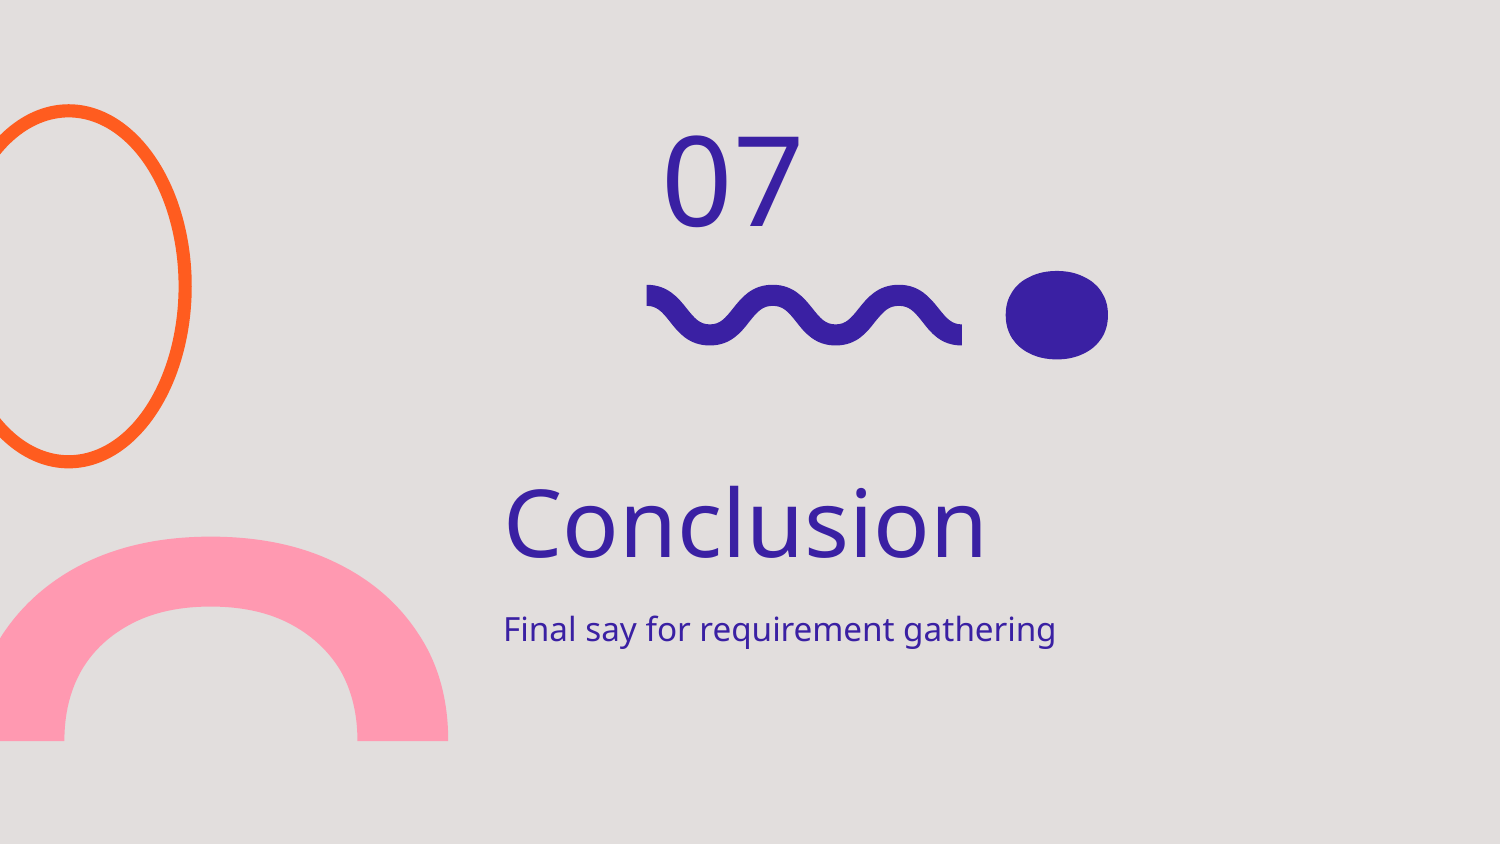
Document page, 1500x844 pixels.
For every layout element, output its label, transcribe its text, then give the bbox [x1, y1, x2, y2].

subtitle Final say for requirement gathering [488, 589, 1224, 663]
text_box [0, 536, 449, 742]
text_box [1005, 270, 1108, 360]
title 07 [646, 93, 925, 260]
text_box [646, 284, 962, 346]
title Conclusion [488, 448, 1383, 554]
